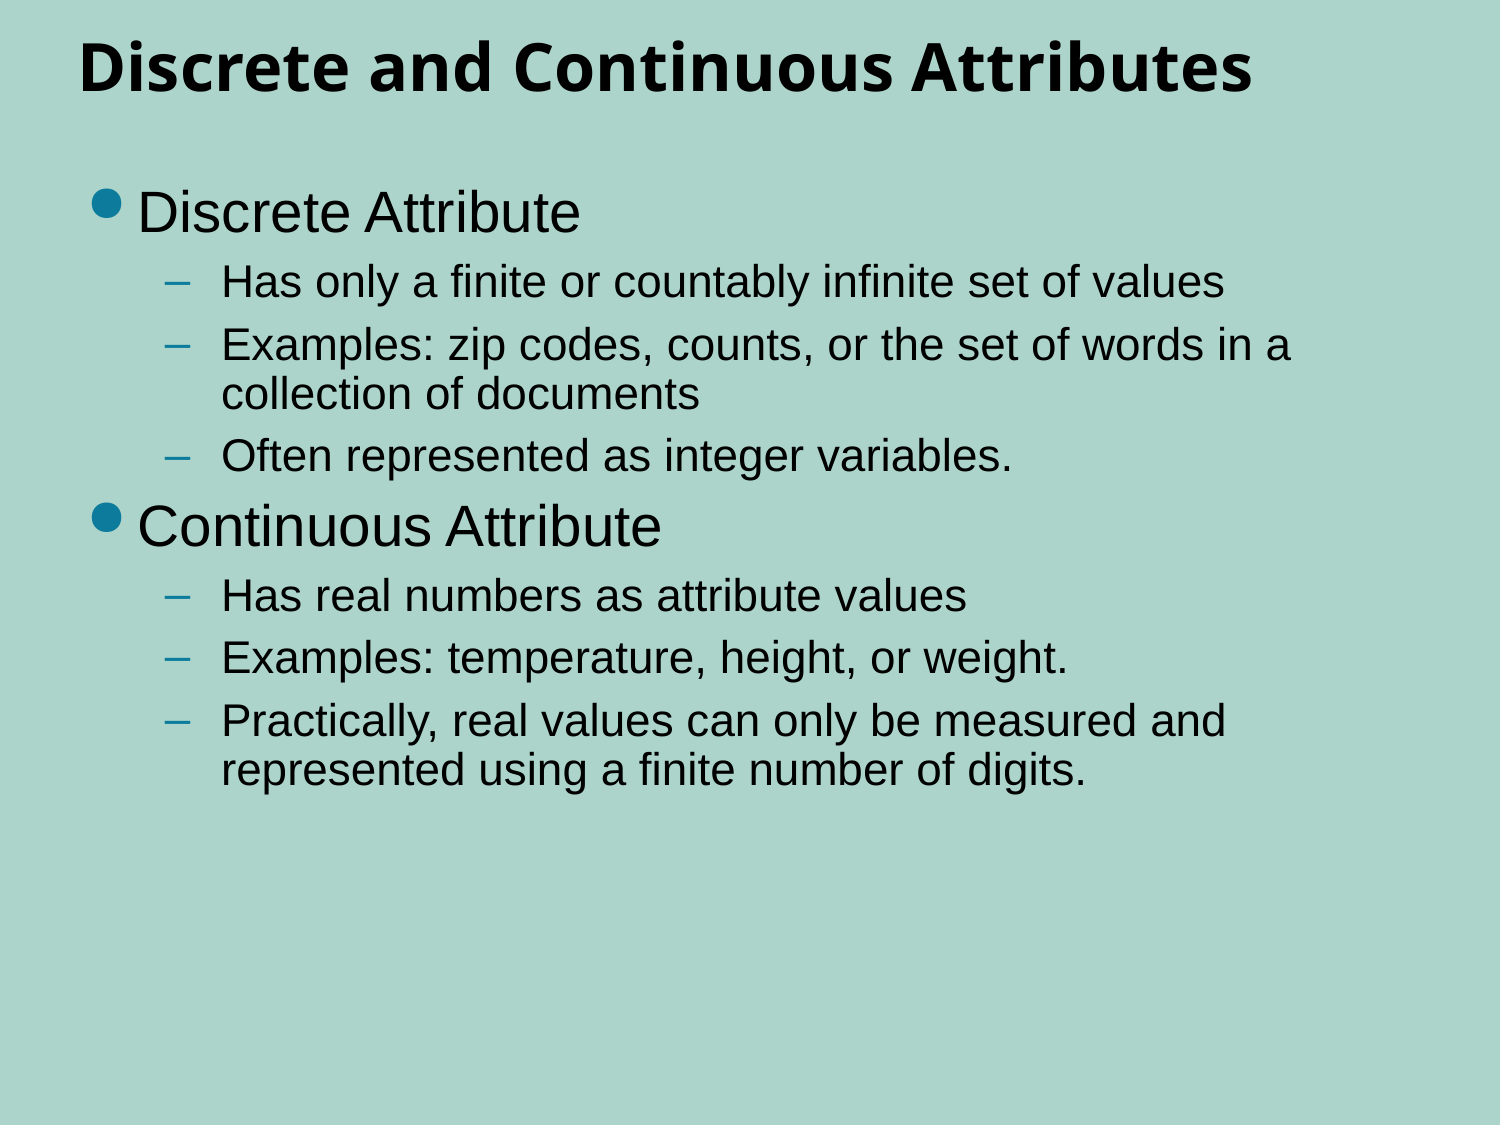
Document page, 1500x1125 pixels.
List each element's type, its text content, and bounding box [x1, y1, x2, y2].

title Discrete and Continuous Attributes [62, 24, 1421, 113]
list Discrete Attribute Has only a finite or countably infinite set of values Examples: zip codes, counts, or the set of words in a collection of documents Often represented as integer variables. Continuous Attribute Has real numbers as attribute values Examples: temperature, height, or weight. Practically, real values can only be measured and represented using a finite number of digits. [75, 174, 1440, 1025]
